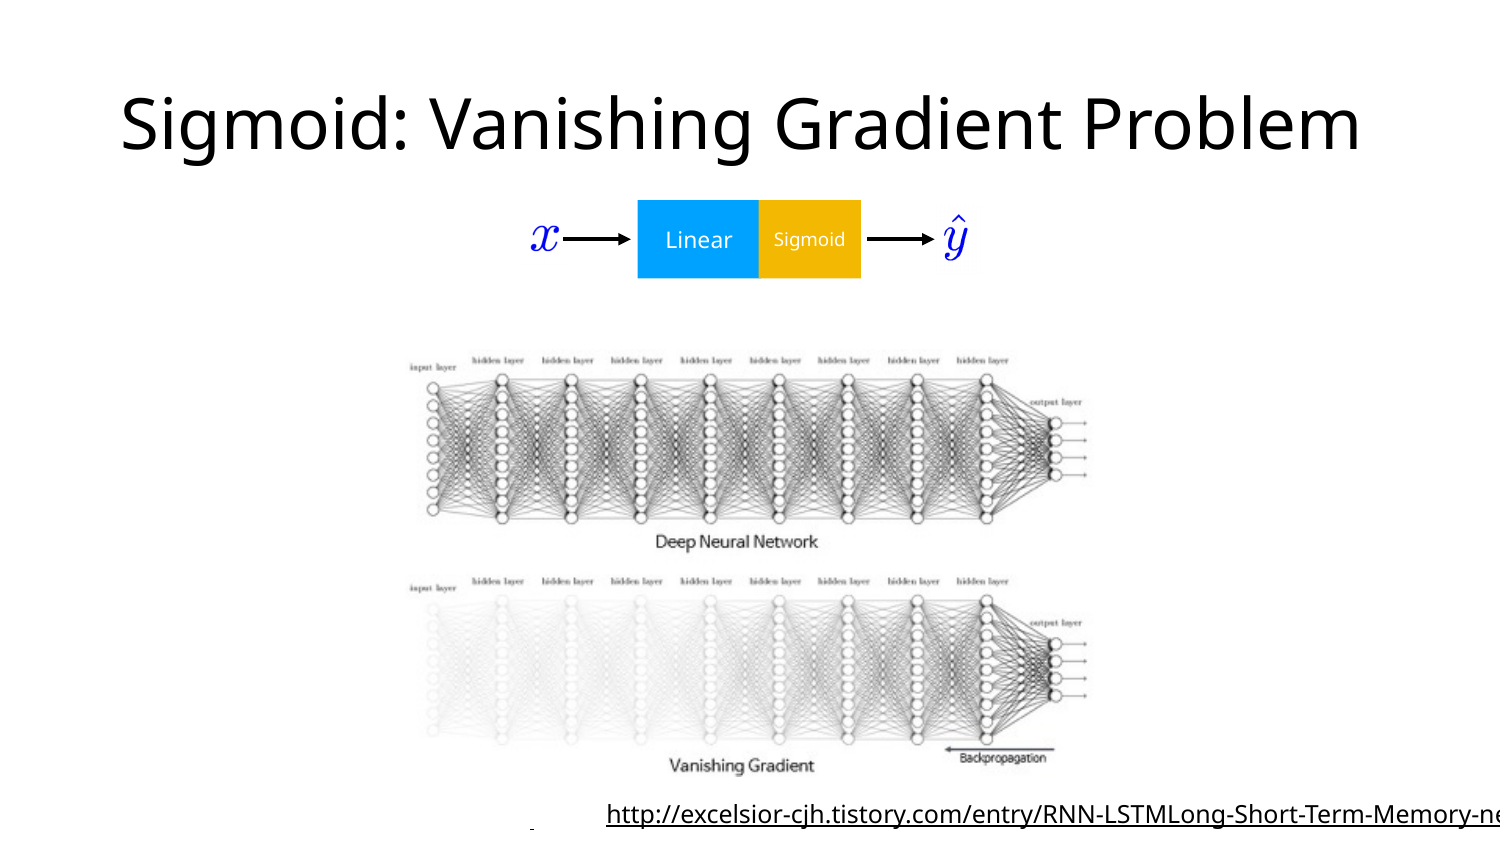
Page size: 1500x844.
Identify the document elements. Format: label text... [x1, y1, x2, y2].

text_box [518, 199, 981, 279]
title Sigmoid: Vanishing Gradient Problem [62, 41, 1422, 201]
text_box [525, 808, 548, 837]
picture [405, 349, 1095, 777]
text_box http://excelsior-cjh.tistory.com/entry/RNN-LSTMLong-Short-Term-Memory-networks [591, 569, 1500, 844]
